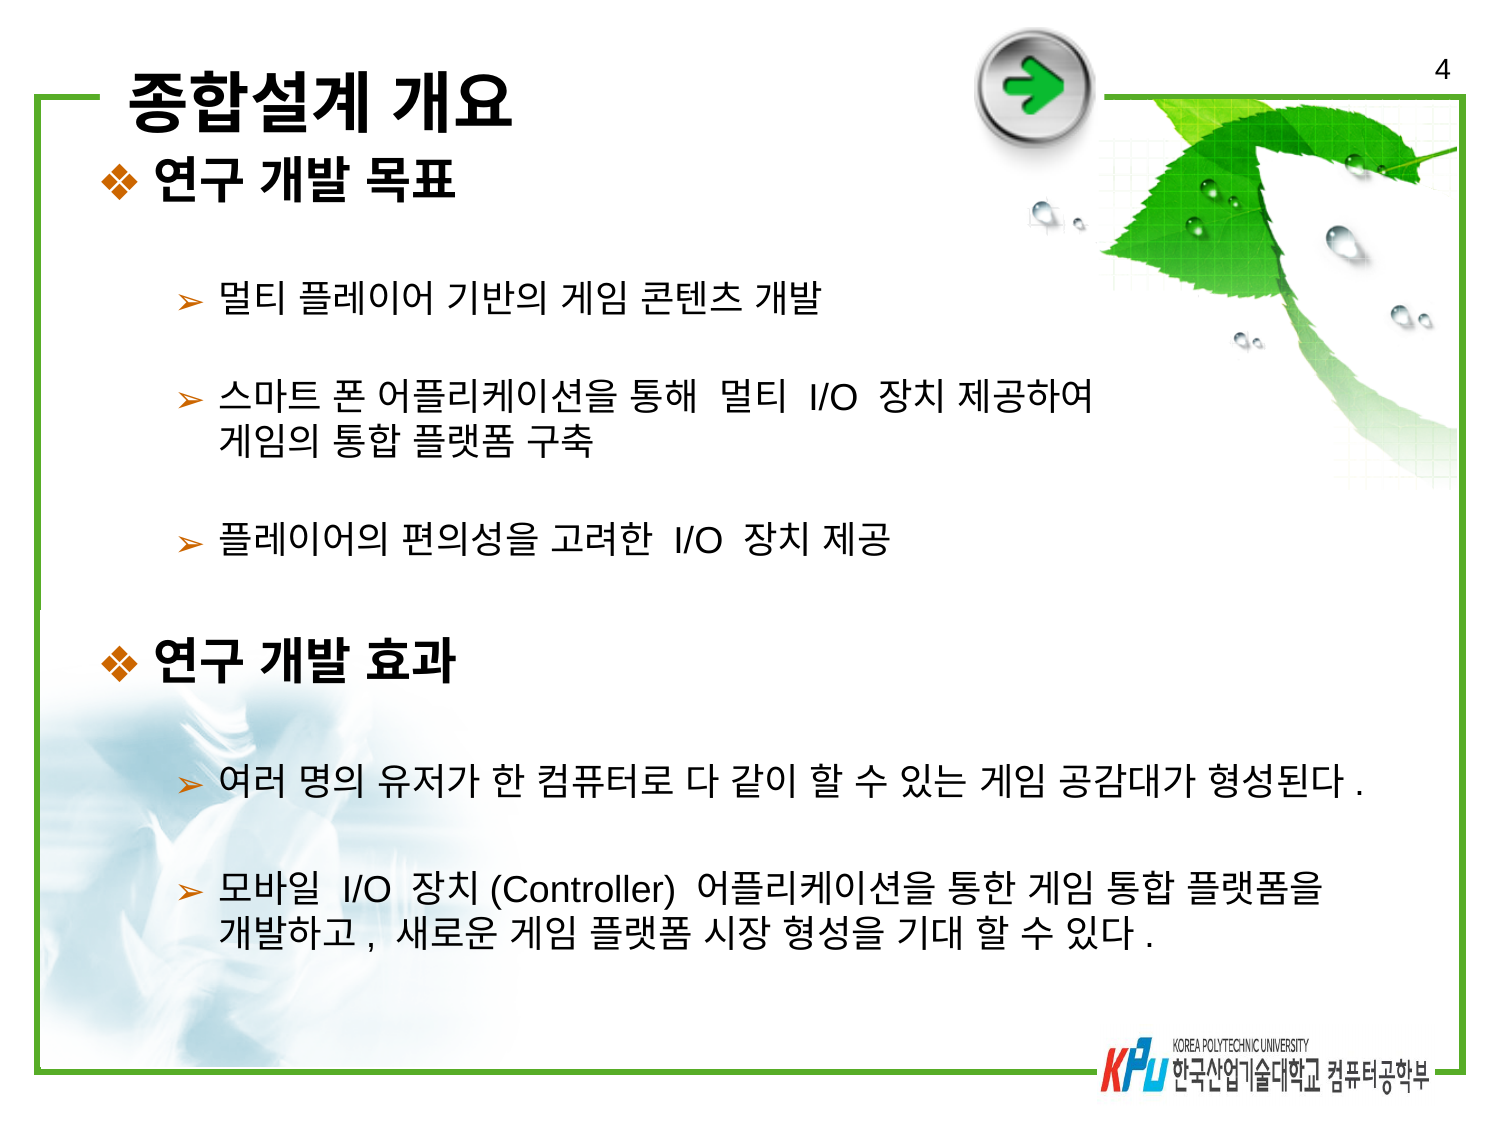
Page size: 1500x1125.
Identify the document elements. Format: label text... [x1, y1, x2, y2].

text_box 4 [1116, 42, 1467, 83]
title 종합설계 개요 [112, 54, 875, 140]
picture [40, 610, 554, 1067]
picture [1097, 1024, 1435, 1106]
list 연구 개발 목표 멀티 플레이어 기반의 게임 콘텐츠 개발 스마트 폰 어플리케이션을 통해 멀티 I/O 장치 제공하여 게임의 통합 플랫폼 구축 플레이어의 편의성을 고려한 I/O 장치 제공 연구 개발 효과 여러 명의 유저가 한 컴퓨터로 다 같이 할 수 있는 게임 공감대가 형성된다. 모바일 I/O 장치(Controller) 어플리케이션을 통한 게임 통합 플랫폼을 개발하고, 새로운 게임 플랫폼 시장 형성을 기대 할 수 있다. [82, 140, 1432, 992]
picture [974, 27, 1457, 518]
